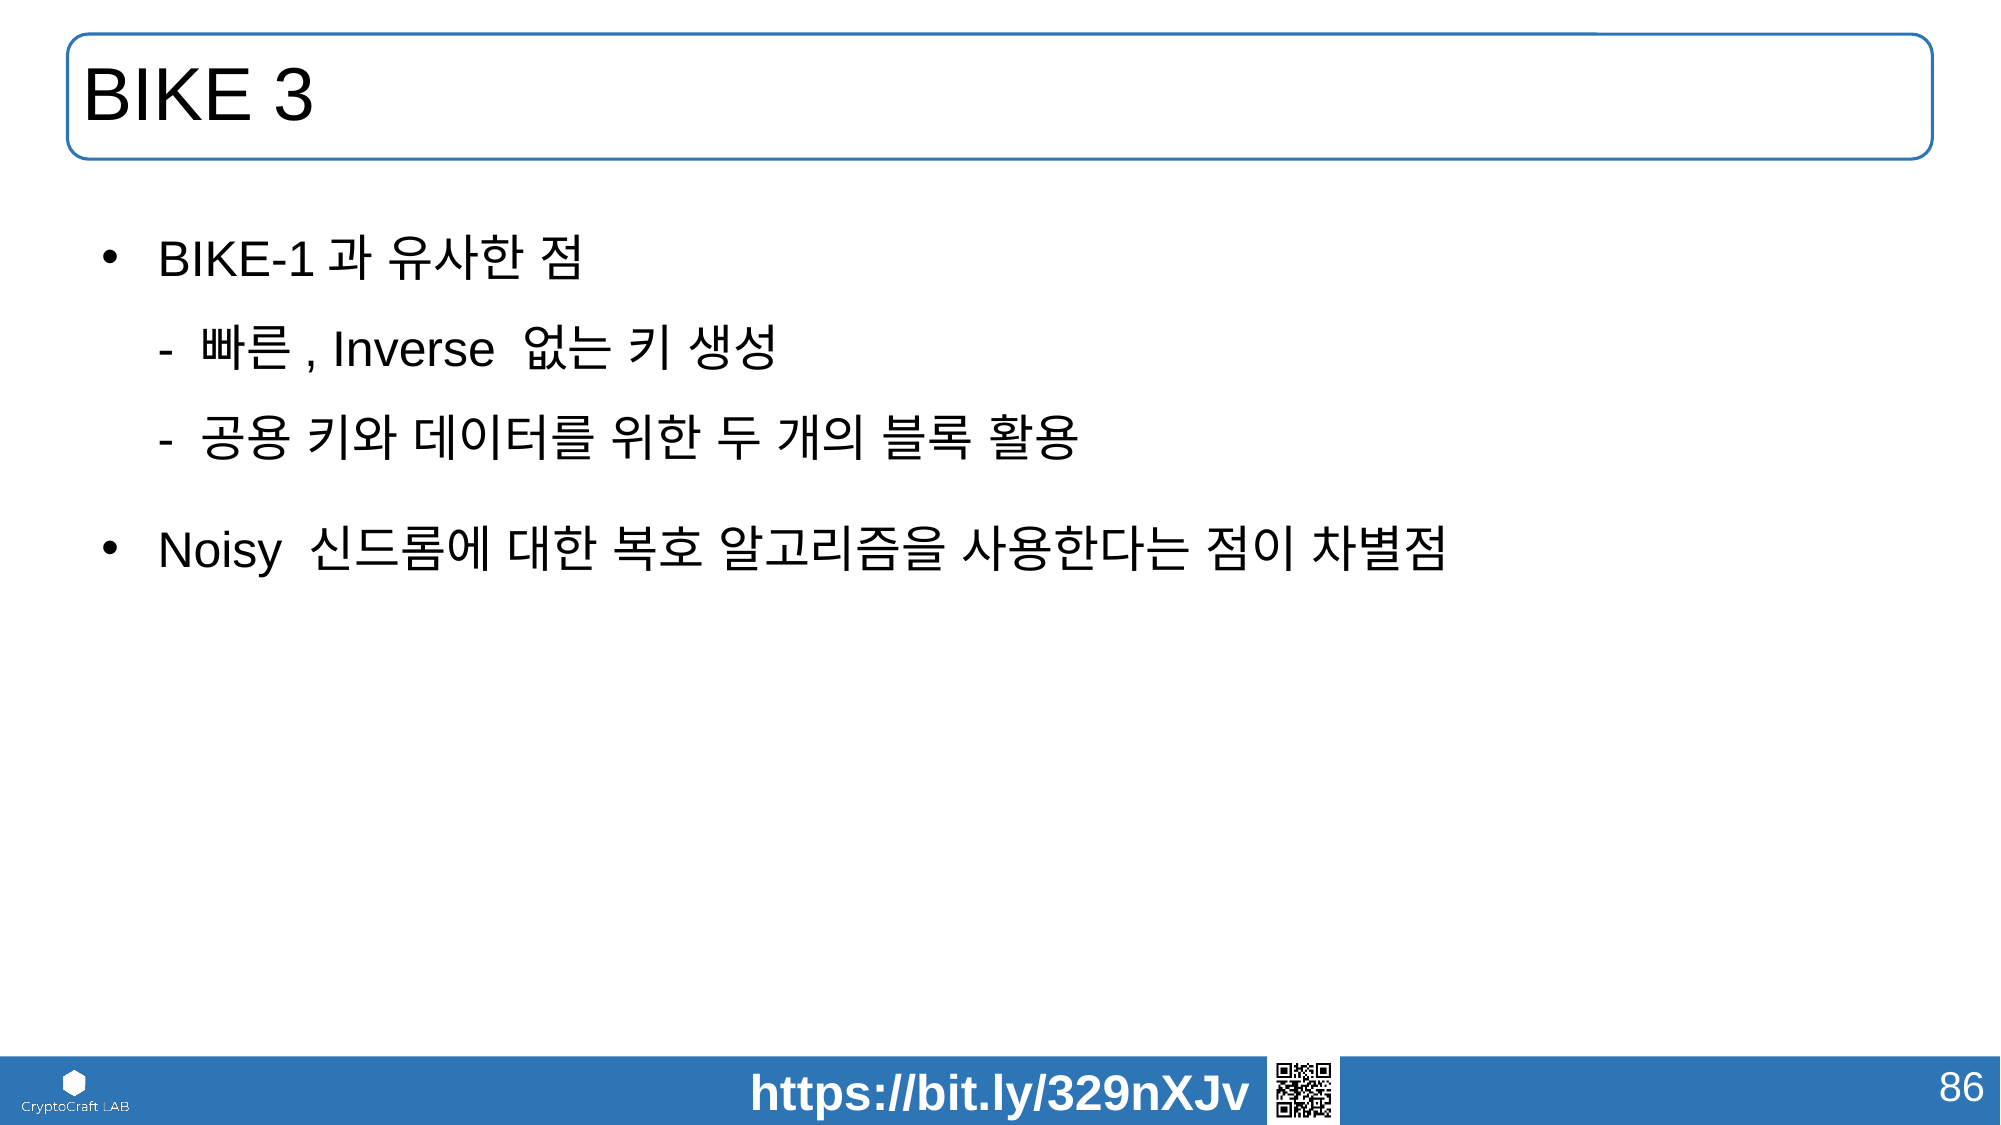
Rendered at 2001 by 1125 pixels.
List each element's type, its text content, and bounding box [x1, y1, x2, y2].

picture [13, 1061, 138, 1123]
list BIKE-1과 유사한 점 - 빠른, Inverse 없는 키 생성 - 공용 키와 데이터를 위한 두 개의 블록 활용 Noisy 신드롬에 대한 복호 알고리즘을 사용한다는 점이 차별점 [67, 189, 1963, 1019]
picture [1267, 1054, 1340, 1125]
title BIKE 3 [67, 34, 1933, 160]
